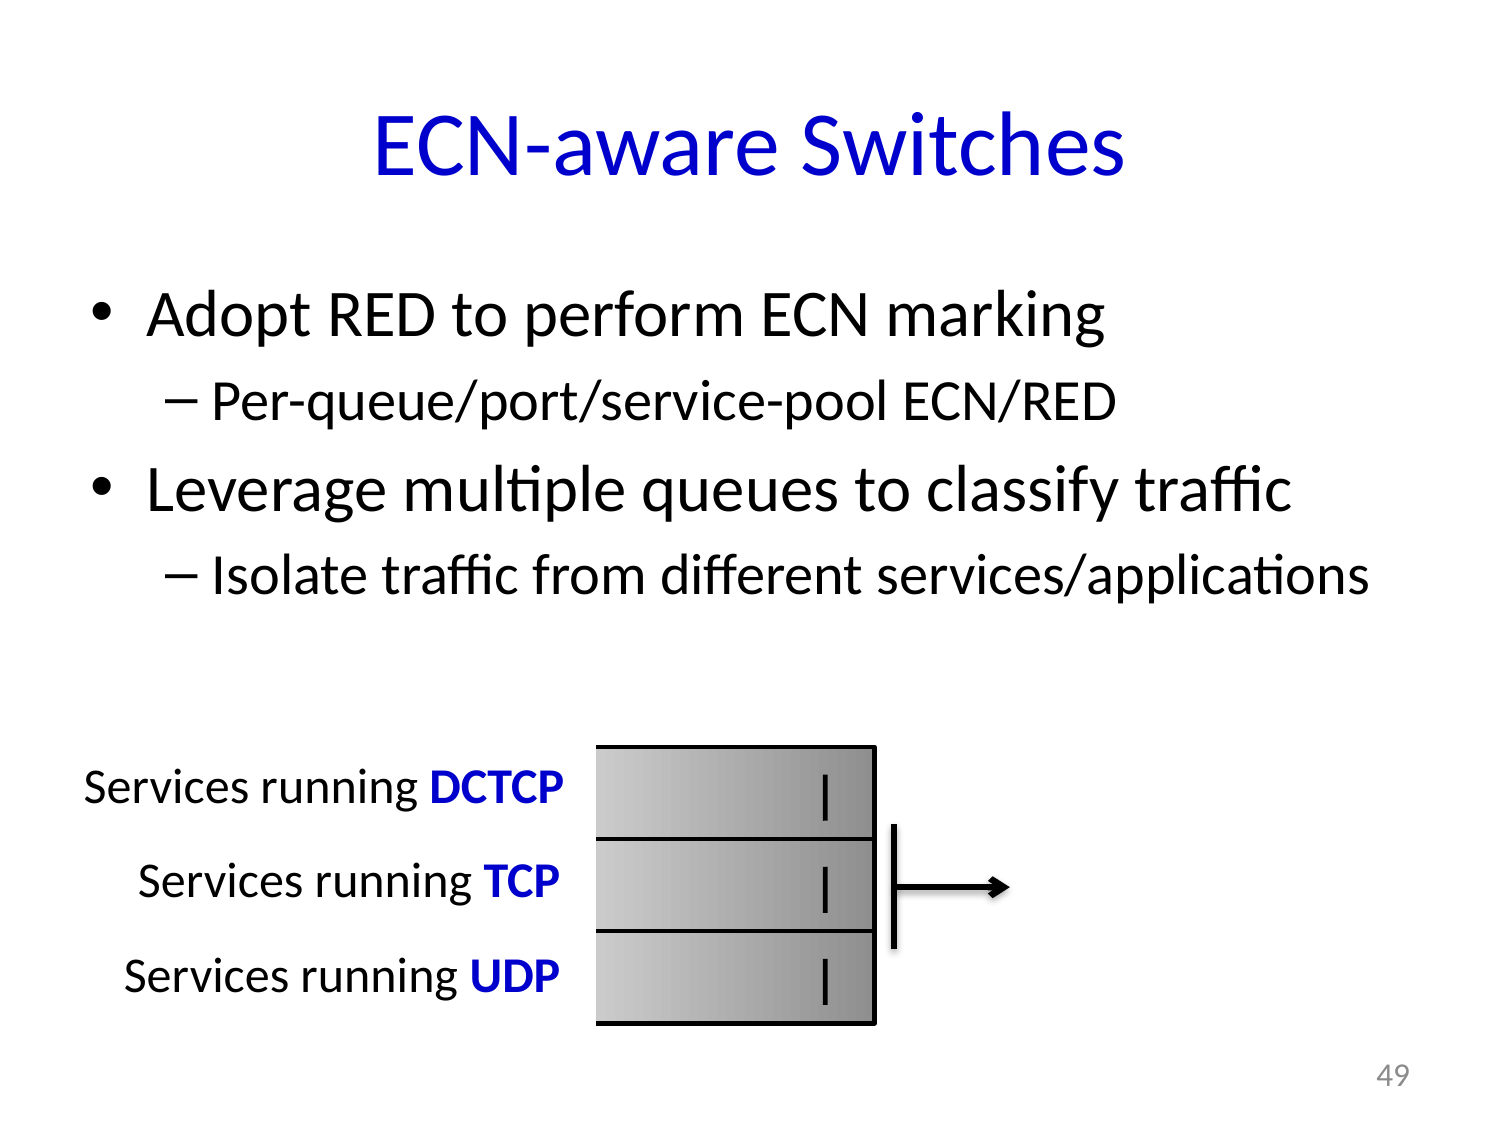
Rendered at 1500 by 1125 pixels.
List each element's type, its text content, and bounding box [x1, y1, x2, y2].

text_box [596, 746, 875, 838]
title ECN-aware Switches [75, 45, 1425, 233]
list Adopt RED to perform ECN marking Per-queue/port/service-pool ECN/RED Leverage multiple queues to classify traffic Isolate traffic from different services/applications [75, 262, 1425, 1005]
slide_number 49 [1074, 1042, 1425, 1103]
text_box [596, 838, 875, 930]
text_box Services running TCP [31, 840, 576, 916]
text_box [596, 930, 875, 1024]
text_box Services running UDP [31, 935, 576, 1011]
text_box Services running DCTCP [35, 745, 580, 821]
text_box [893, 823, 1011, 950]
